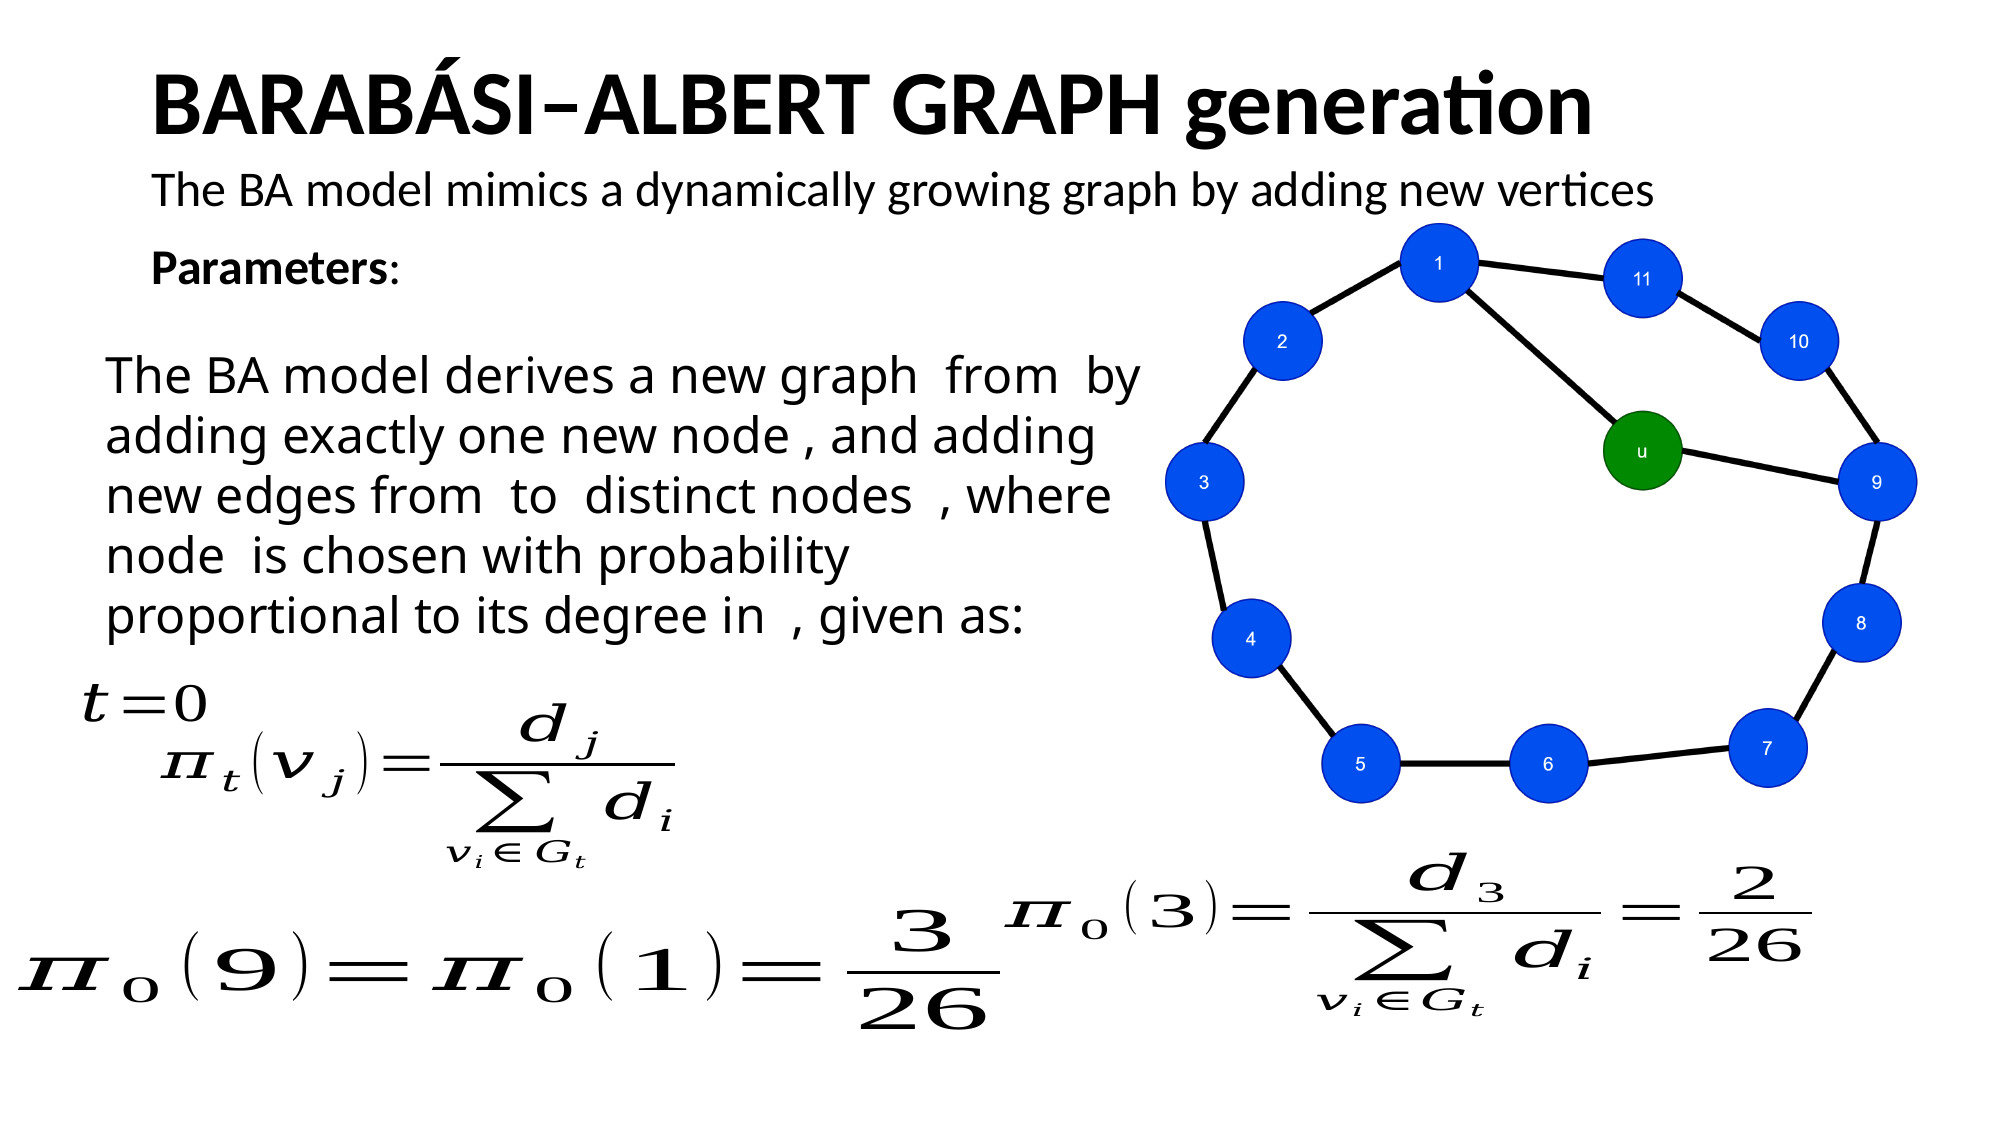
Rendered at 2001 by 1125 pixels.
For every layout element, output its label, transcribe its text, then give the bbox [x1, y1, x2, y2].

title BARABÁSI–ALBERT GRAPH generation [136, 29, 1862, 180]
text_box The BA model mimics a dynamically growing graph by adding new vertices [136, 148, 1712, 224]
picture [1149, 207, 1934, 820]
